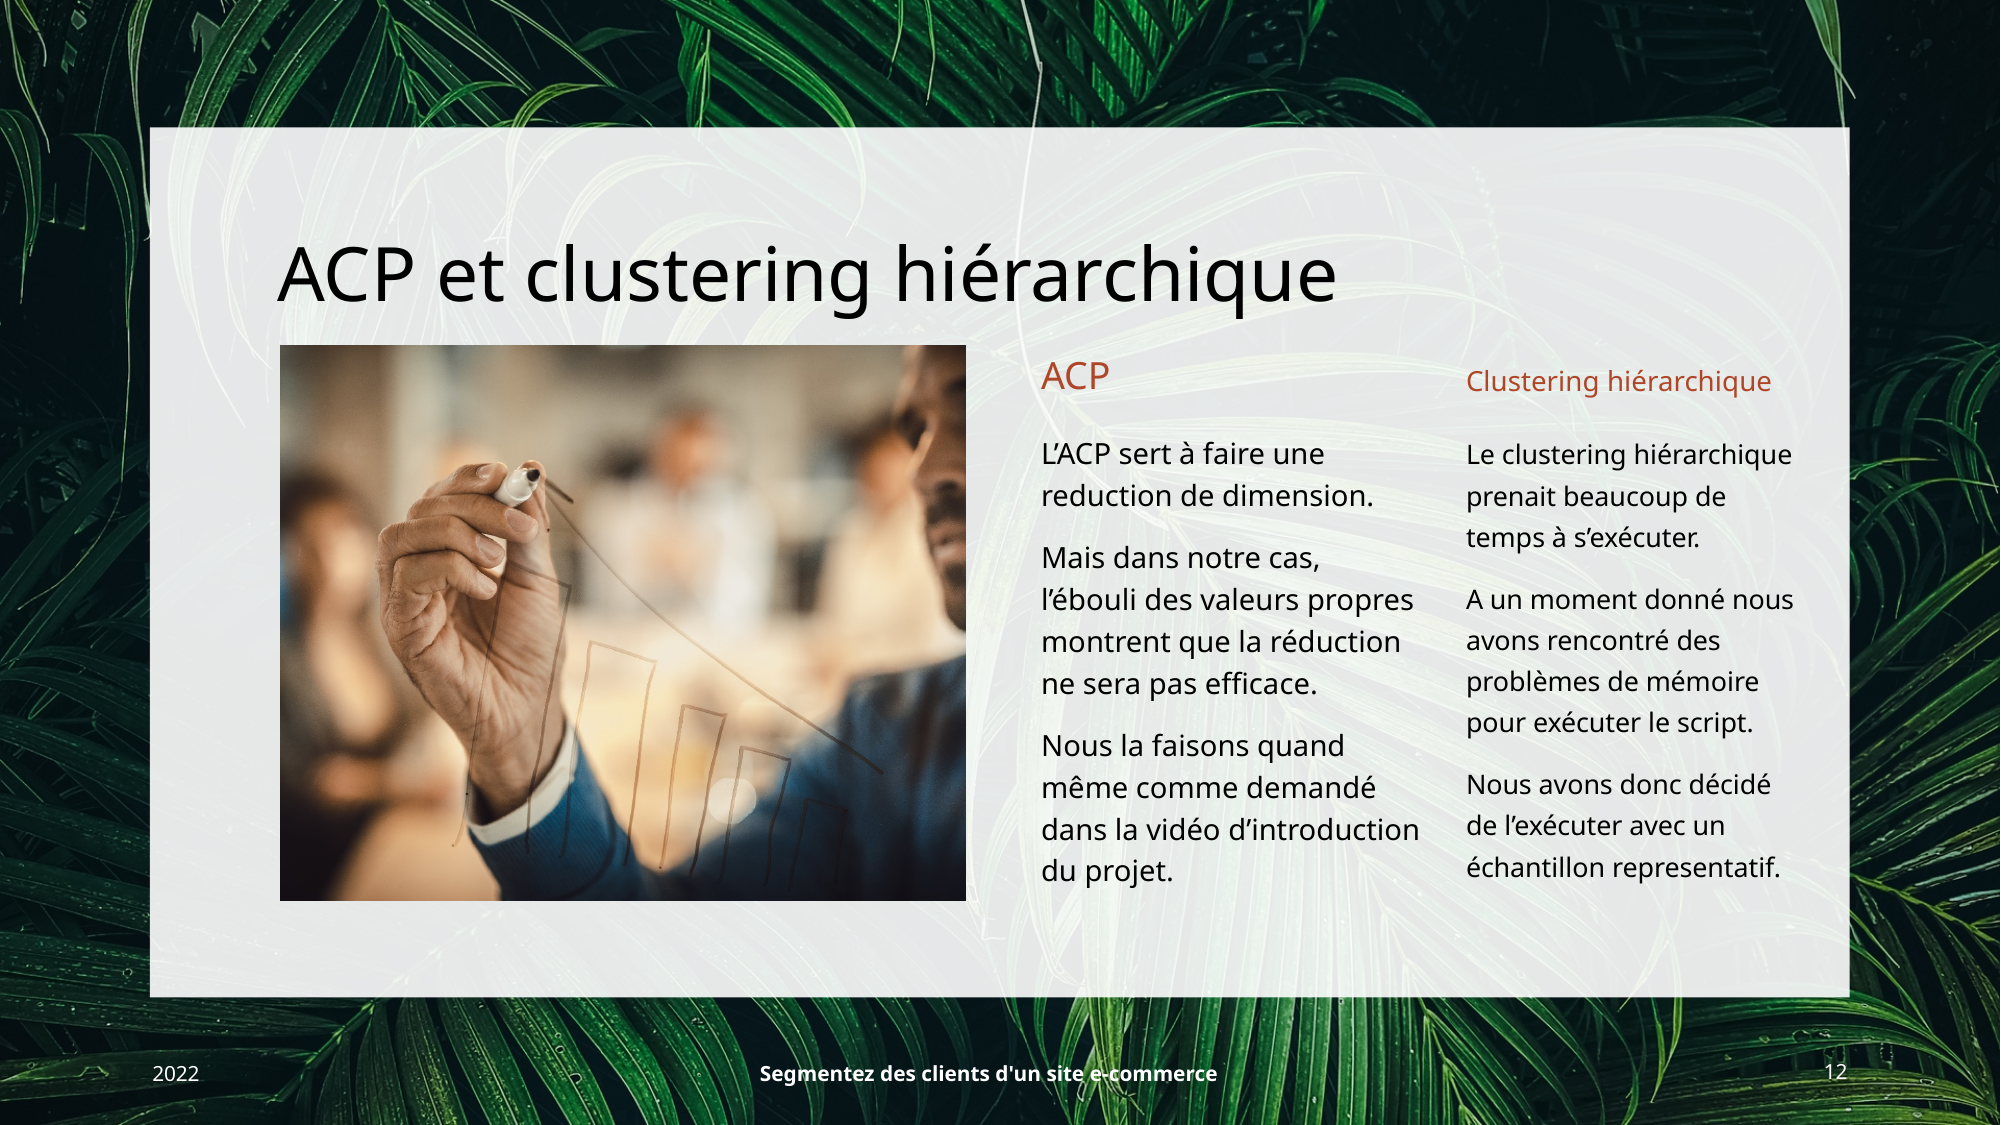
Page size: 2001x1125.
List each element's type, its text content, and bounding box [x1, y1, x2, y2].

list ACP [1026, 345, 1385, 405]
title ACP et clustering hiérarchique [262, 224, 1371, 330]
list Clustering hiérarchique [1451, 345, 1810, 405]
slide_number 12 [1412, 1042, 1863, 1103]
footer Segmentez des clients d'un site e-commerce [662, 1042, 1338, 1103]
list Le clustering hiérarchique prenait beaucoup de temps à s’exécuter. A un moment donné nous avons rencontré des problèmes de mémoire pour exécuter le script. Nous avons donc décidé de l’exécuter avec un échantillon representatif. [1451, 421, 1810, 900]
list L’ACP sert à faire une reduction de dimension. Mais dans notre cas, l’ébouli des valeurs propres montrent que la réduction ne sera pas efficace. Nous la faisons quand même comme demandé dans la vidéo d’introduction du projet. [1026, 421, 1440, 921]
slide_number 2022 [137, 1042, 588, 1103]
picture [0, 0, 2000, 1125]
